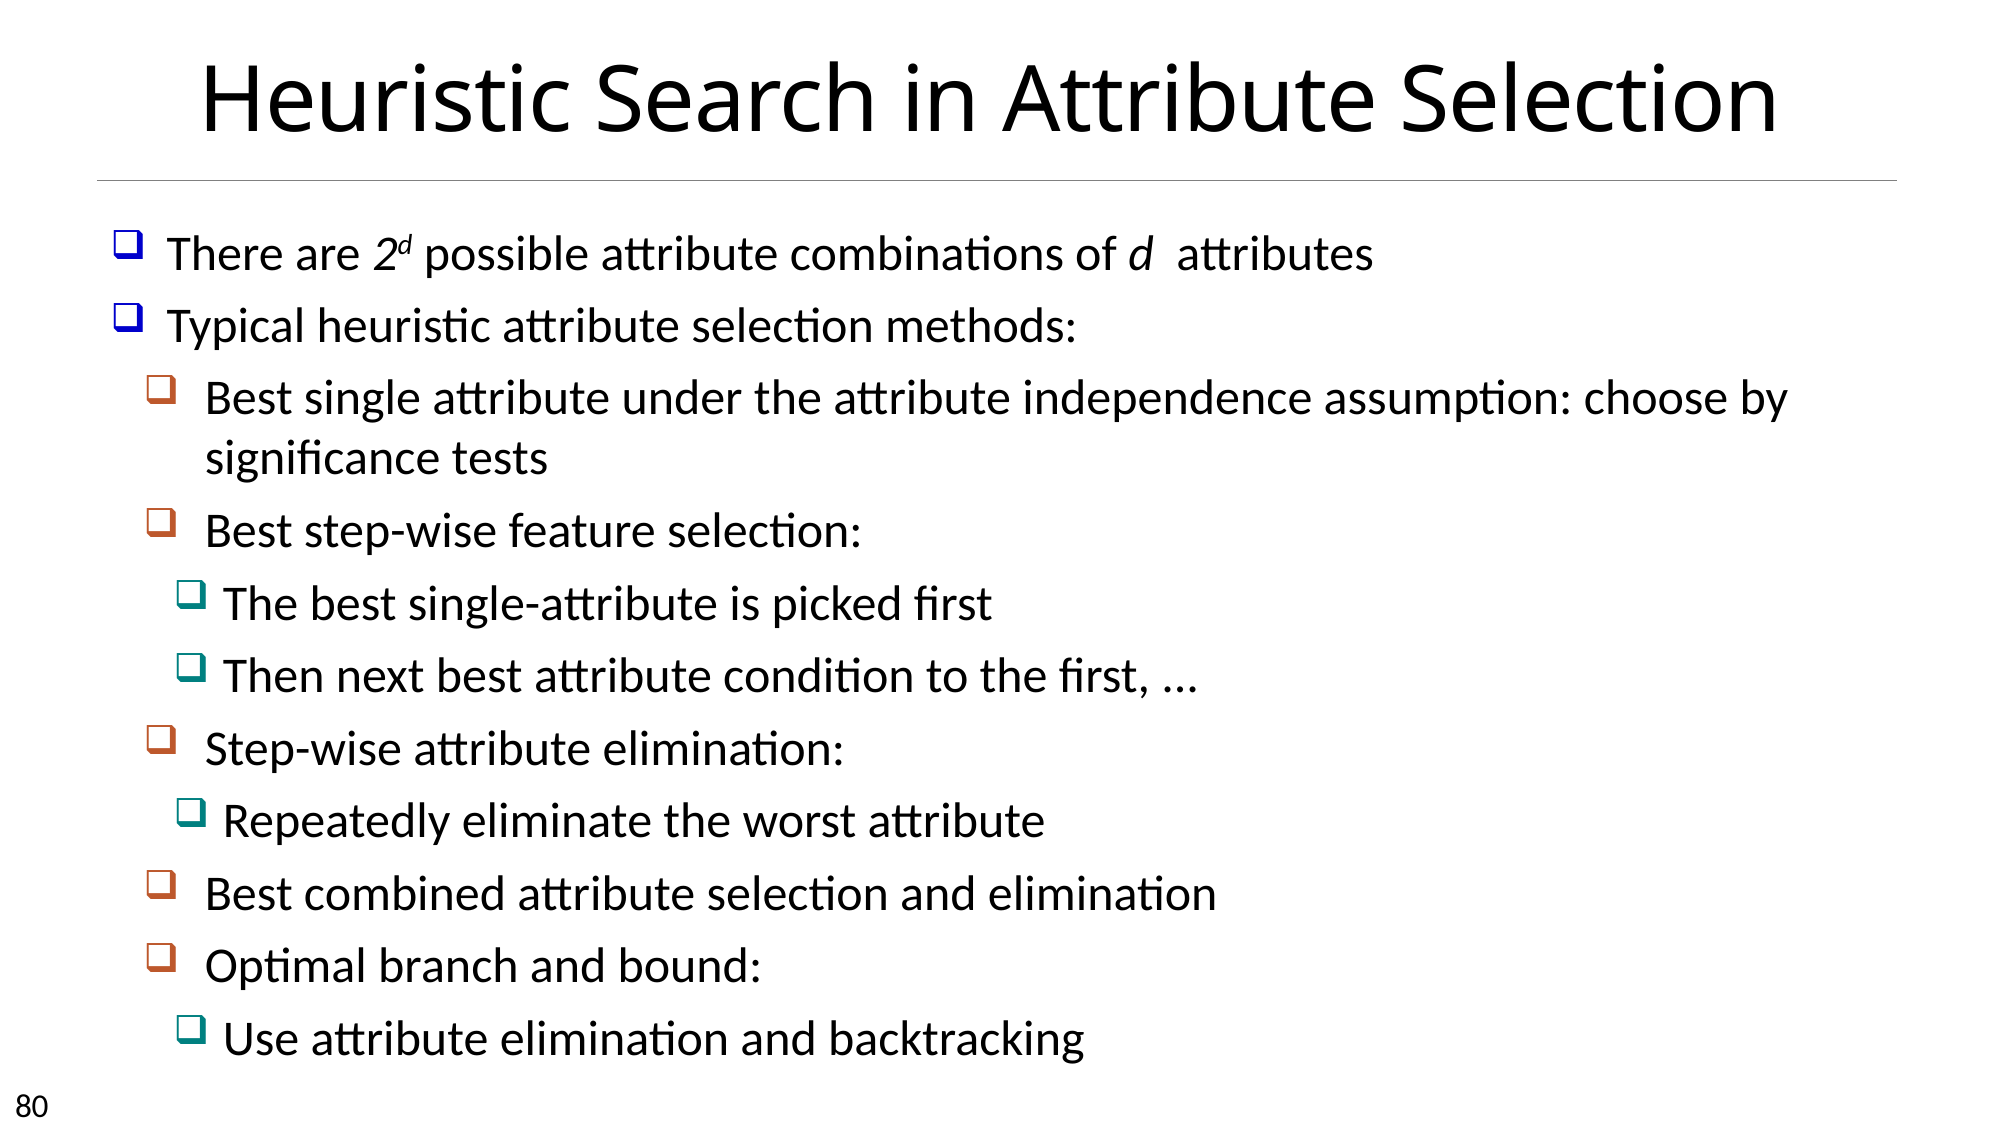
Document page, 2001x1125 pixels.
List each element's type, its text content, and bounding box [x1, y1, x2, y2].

title Heuristic Search in Attribute Selection [57, 36, 1923, 158]
list There are 2d possible attribute combinations of d attributes Typical heuristic attribute selection methods: Best single attribute under the attribute independence assumption: choose by significance tests Best step-wise feature selection: The best single-attribute is picked first Then next best attribute condition to the first, ... Step-wise attribute elimination: Repeatedly eliminate the worst attribute Best combined attribute selection and elimination Optimal branch and bound: Use attribute elimination and backtracking [95, 212, 1869, 1063]
